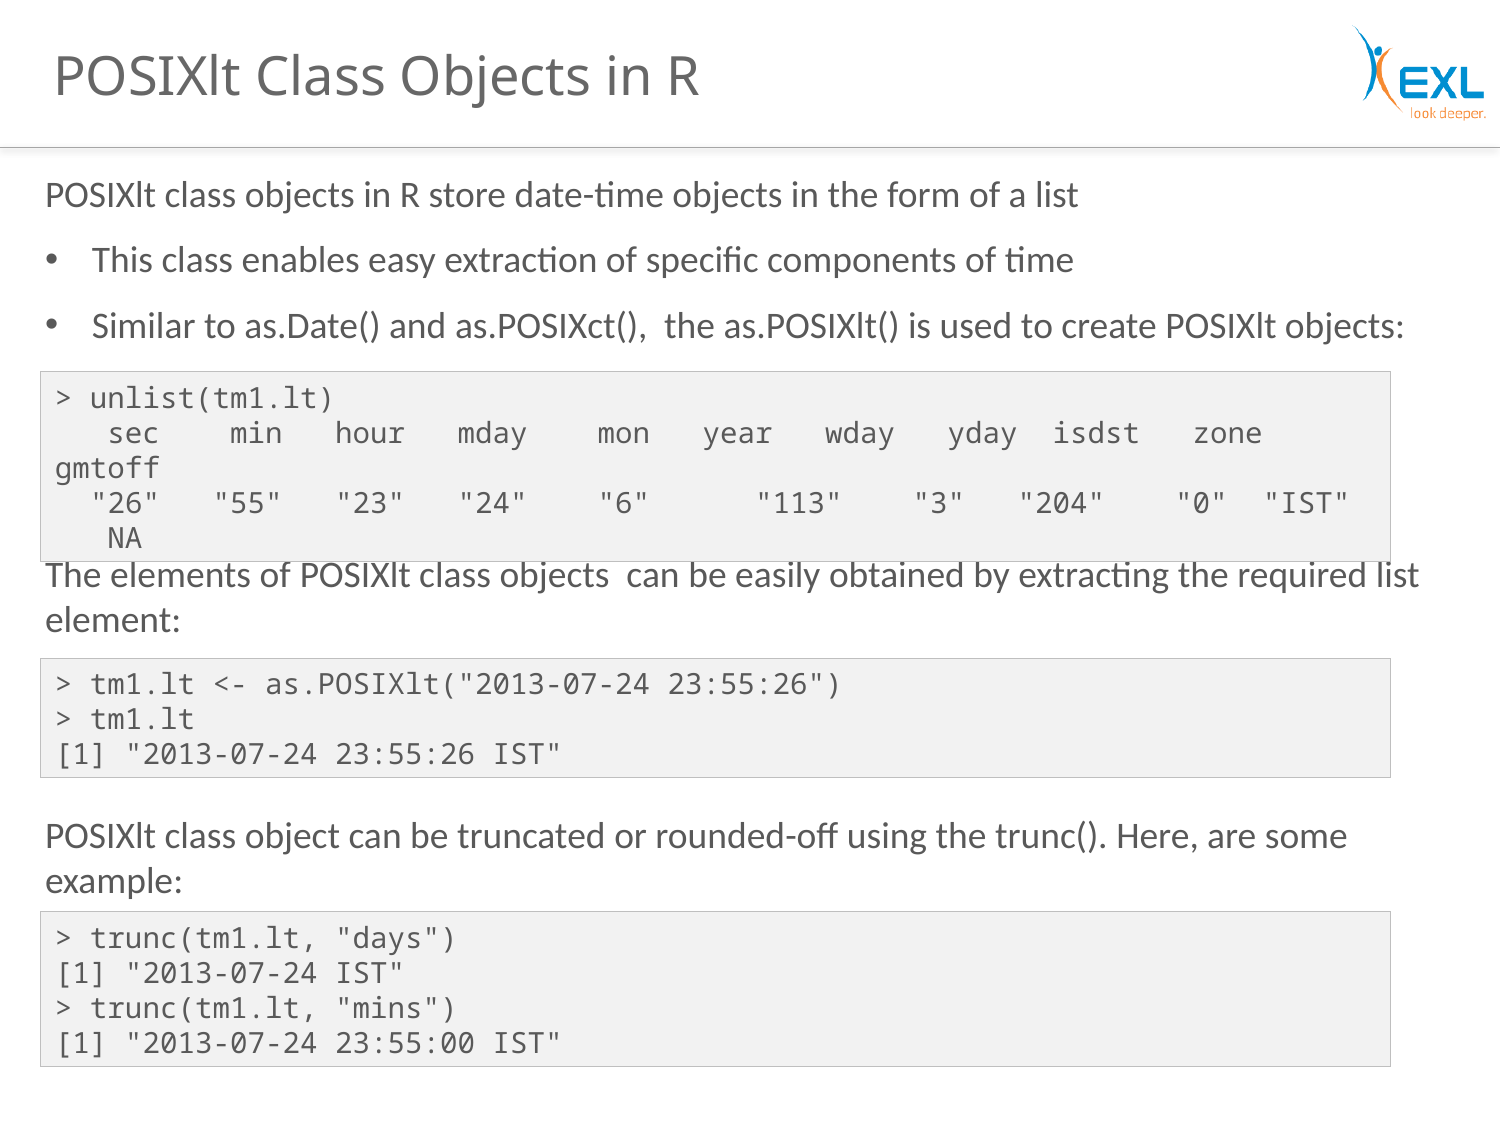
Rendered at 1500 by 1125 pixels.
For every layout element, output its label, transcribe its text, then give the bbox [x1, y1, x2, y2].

list POSIXlt class objects in R store date-time objects in the form of a list This class enables easy extraction of specific components of time Similar to as.Date() and as.POSIXct(), the as.POSIXlt() is used to create POSIXlt objects: The elements of POSIXlt class objects can be easily obtained by extracting the required list element: POSIXlt class object can be truncated or rounded-off using the trunc(). Here, are some example: [30, 162, 1470, 1043]
picture [1344, 19, 1493, 128]
text_box > tm1.lt <- as.POSIXlt("2013-07-24 23:55:26") > tm1.lt [1] "2013-07-24 23:55:26 IST" [40, 658, 1391, 778]
text_box > unlist(tm1.lt) sec min hour mday mon year wday yday isdst zone gmtoff "26" "55" "23" "24" "6" "113" "3" "204" "0" "IST" NA [40, 371, 1391, 562]
text_box > trunc(tm1.lt, "days") [1] "2013-07-24 IST" > trunc(tm1.lt, "mins") [1] "2013-07-24 23:55:00 IST" [40, 911, 1391, 1067]
title POSIXlt Class Objects in R [38, 39, 1332, 114]
